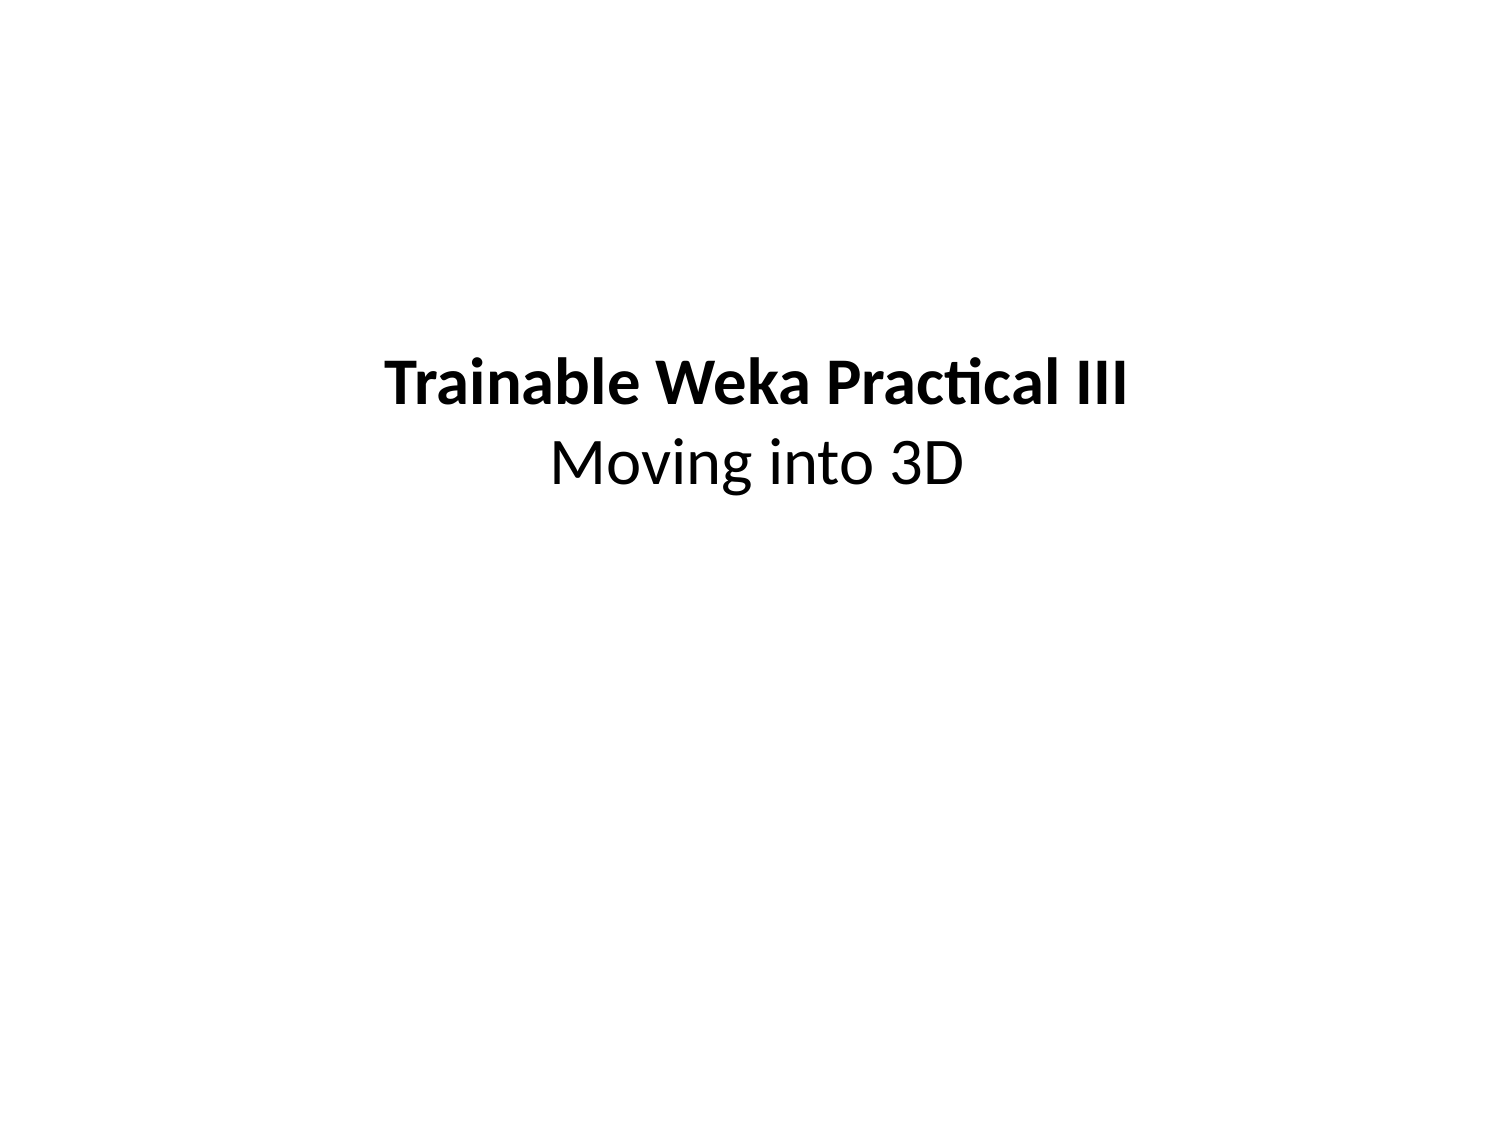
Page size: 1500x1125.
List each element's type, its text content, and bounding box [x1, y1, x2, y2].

text_box Trainable Weka Practical III Moving into 3D [82, 214, 1432, 621]
